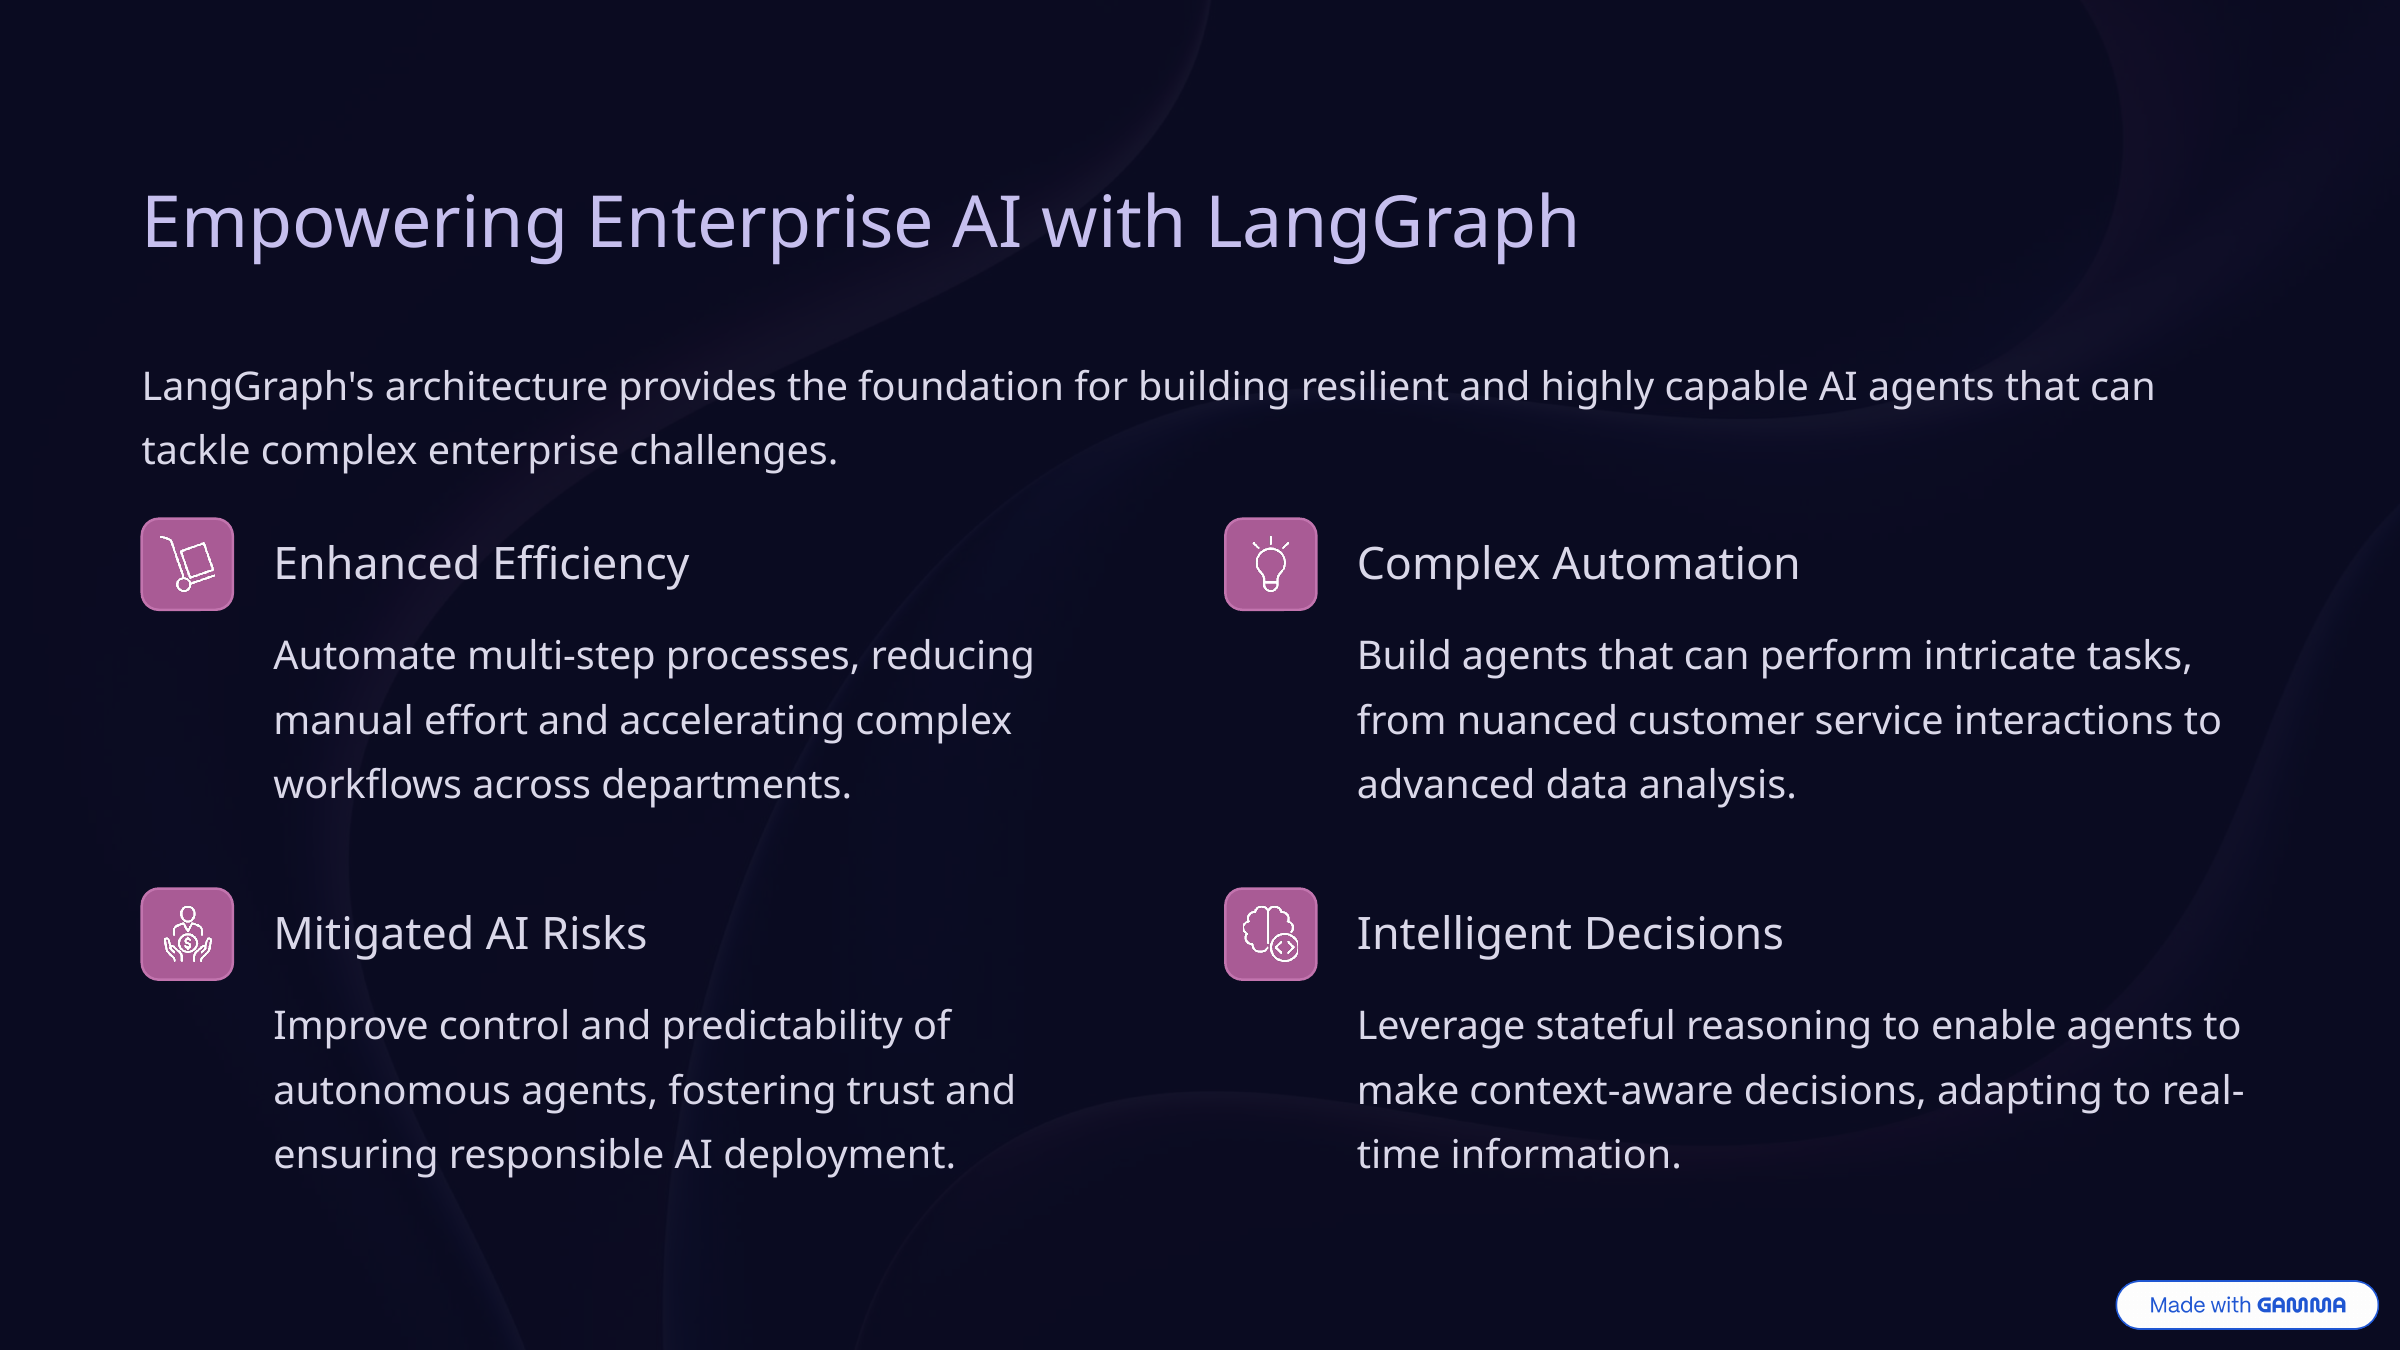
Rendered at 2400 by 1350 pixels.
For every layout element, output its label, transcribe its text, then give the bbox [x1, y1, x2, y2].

text_box [141, 518, 233, 610]
text_box [141, 888, 233, 980]
text_box Enhanced Efficiency [273, 532, 724, 589]
text_box [1225, 888, 1317, 980]
text_box Intelligent Decisions [1356, 902, 1807, 959]
text_box Empowering Enterprise AI with LangGraph [141, 172, 1624, 263]
picture [1243, 530, 1298, 598]
text_box Build agents that can perform intricate tasks, from nuanced customer service interactions to advanced data analysis. [1356, 613, 2259, 808]
picture [160, 530, 215, 598]
text_box Complex Automation [1356, 532, 1823, 589]
picture [1243, 900, 1298, 968]
text_box Automate multi-step processes, reducing manual effort and accelerating complex workflows across departments. [273, 613, 1175, 808]
picture [160, 900, 215, 968]
text_box Leverage stateful reasoning to enable agents to make context-aware decisions, adapting to real-time information. [1356, 982, 2259, 1178]
text_box Improve control and predictability of autonomous agents, fostering trust and ensuring responsible AI deployment. [273, 982, 1175, 1178]
text_box Mitigated AI Risks [273, 902, 724, 959]
picture [2106, 1271, 2389, 1339]
text_box LangGraph's architecture provides the foundation for building resilient and highly capable AI agents that can tackle complex enterprise challenges. [141, 343, 2259, 474]
text_box [1225, 518, 1317, 610]
